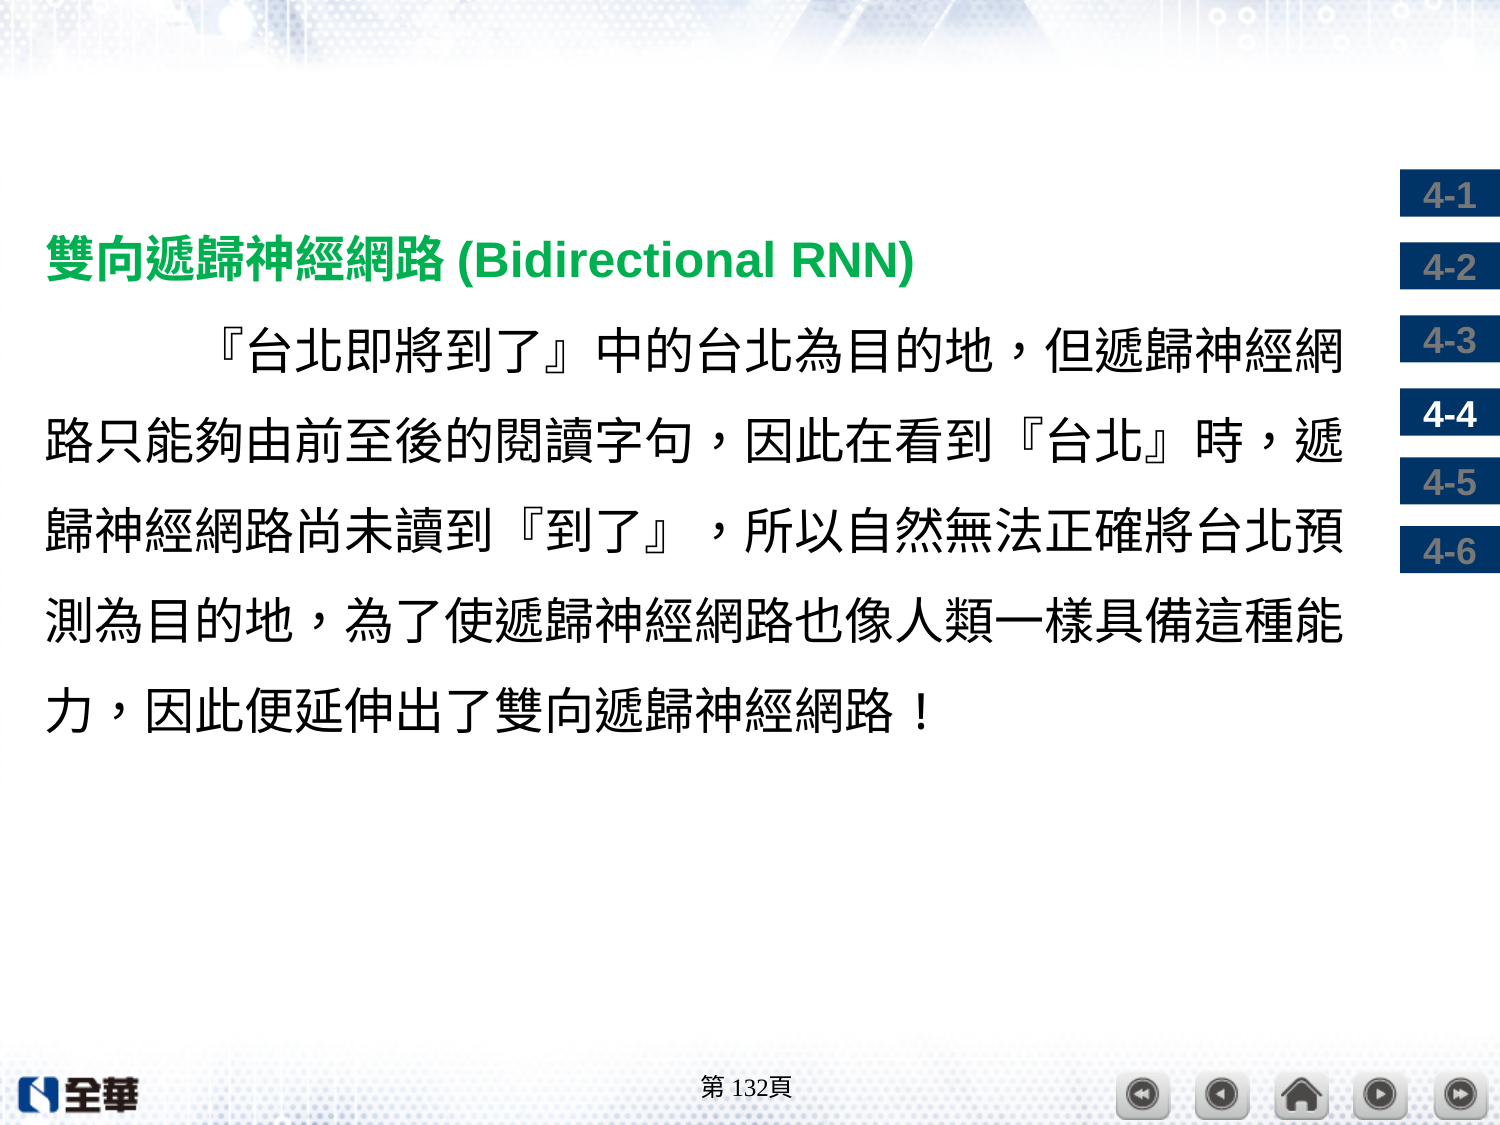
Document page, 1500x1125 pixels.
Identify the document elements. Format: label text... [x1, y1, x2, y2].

list 雙向遞歸神經網路(Bidirectional RNN) 『台北即將到了』中的台北為目的地，但遞歸神經網路只能夠由前至後的閱讀字句，因此在看到『台北』時，遞歸神經網路尚未讀到『到了』，所以自然無法正確將台北預測為目的地，為了使遞歸神經網路也像人類一樣具備這種能力，因此便延伸出了雙向遞歸神經網路! [29, 219, 1386, 1048]
picture [0, 0, 1500, 1125]
